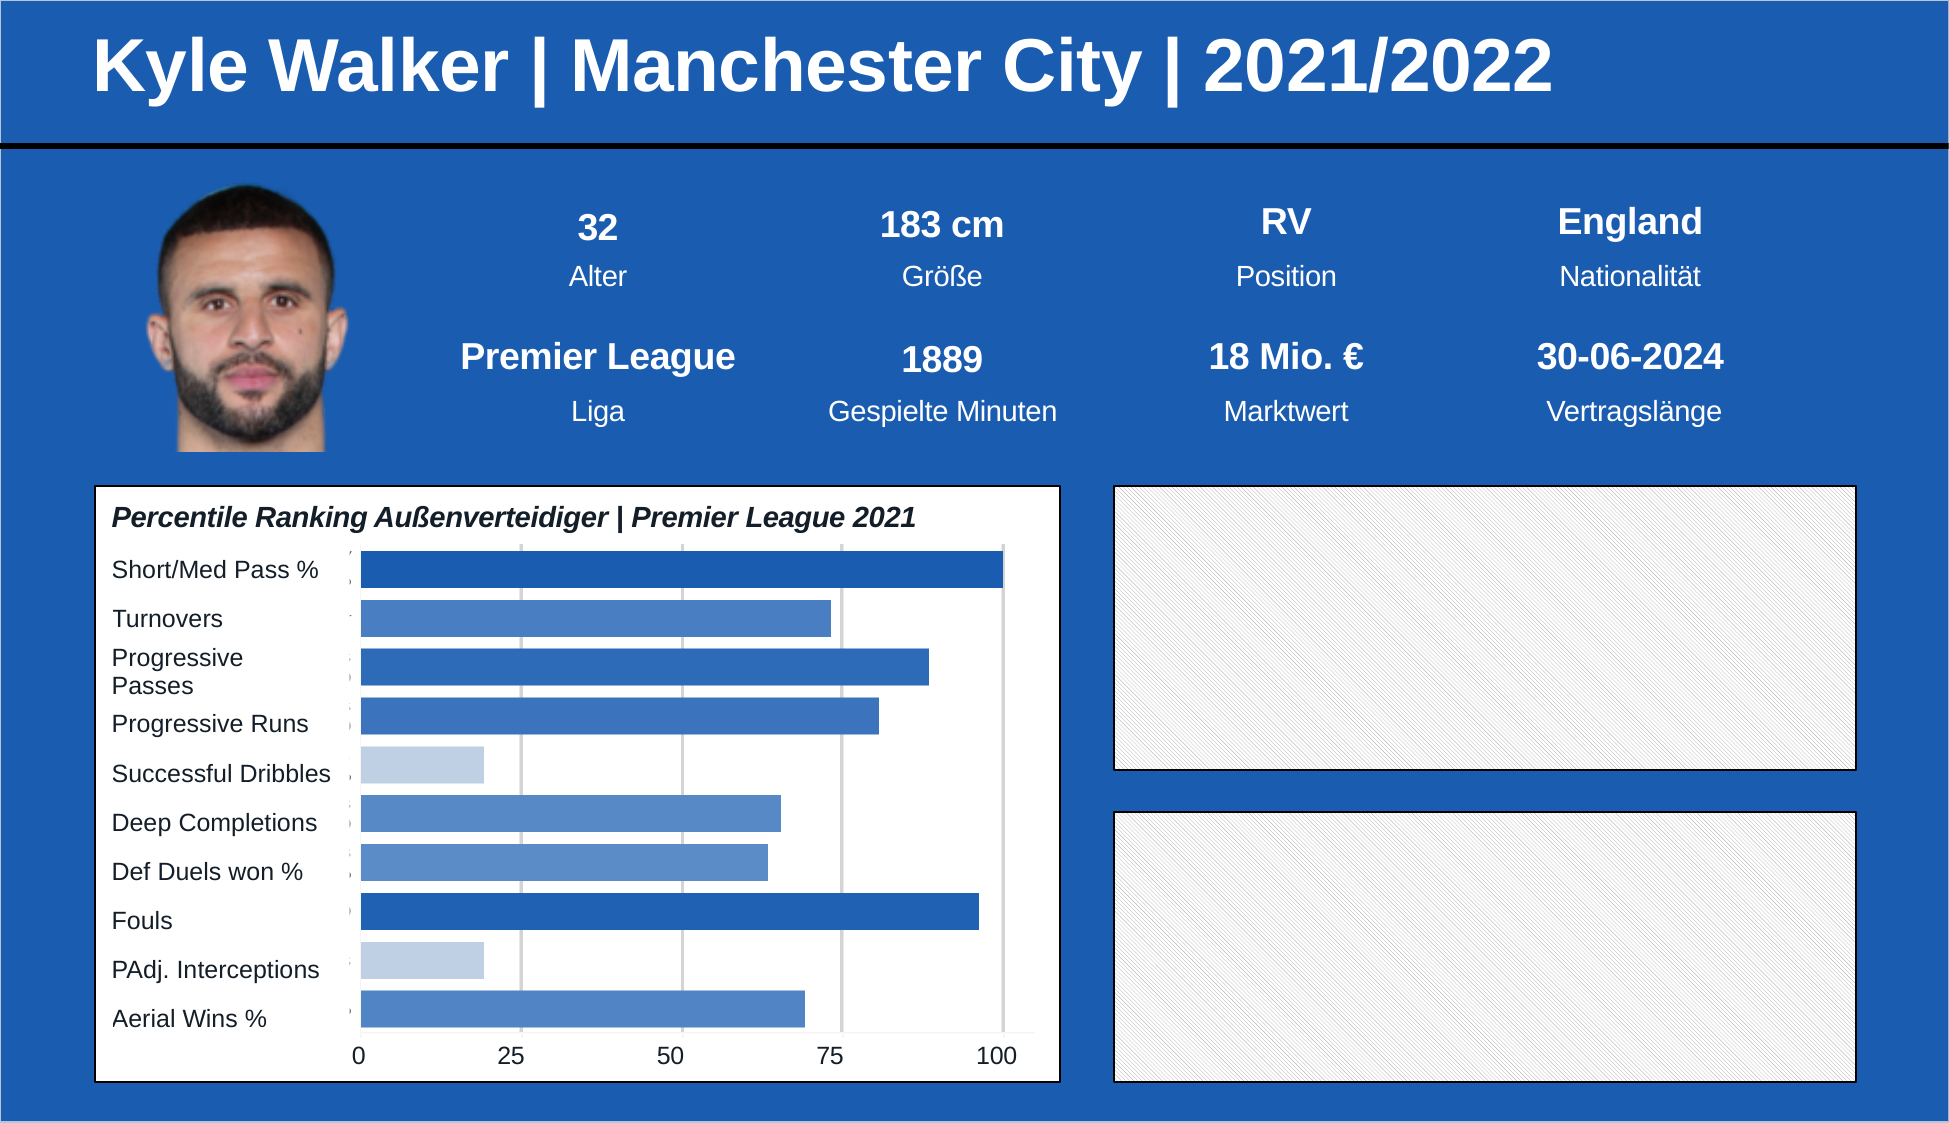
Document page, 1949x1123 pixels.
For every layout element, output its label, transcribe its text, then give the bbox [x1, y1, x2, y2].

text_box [459, 203, 738, 446]
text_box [1147, 197, 1426, 446]
table_cell Successful Dribbles [113, 750, 331, 797]
text_box [0, 0, 1949, 143]
table_cell Progressive Runs [113, 700, 331, 748]
picture [111, 180, 384, 452]
picture [349, 544, 1035, 1038]
table_cell Aerial Wins % [113, 995, 331, 1043]
text_box Percentile Ranking Außenverteidiger | Premier League 2021 [111, 498, 982, 550]
table_cell Turnovers [113, 597, 331, 643]
table_cell PAdj. Interceptions [113, 946, 331, 994]
table_header Short/Med Pass % [113, 550, 331, 591]
table_cell Deep Completions [113, 799, 331, 846]
table_cell Def Duels won % [113, 848, 331, 895]
text_box [1113, 485, 1857, 771]
table_cell Progressive Passes [113, 644, 331, 699]
text_box [94, 485, 1061, 1083]
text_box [803, 200, 1082, 434]
slide_number 34 [91, 1021, 158, 1123]
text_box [351, 1039, 1021, 1075]
table_cell Fouls [113, 897, 331, 945]
text_box Kyle Walker | Manchester City | 2021/2022 [92, 16, 1857, 112]
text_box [1491, 197, 1770, 446]
text_box [0, 149, 1949, 1123]
text_box [1113, 811, 1857, 1083]
